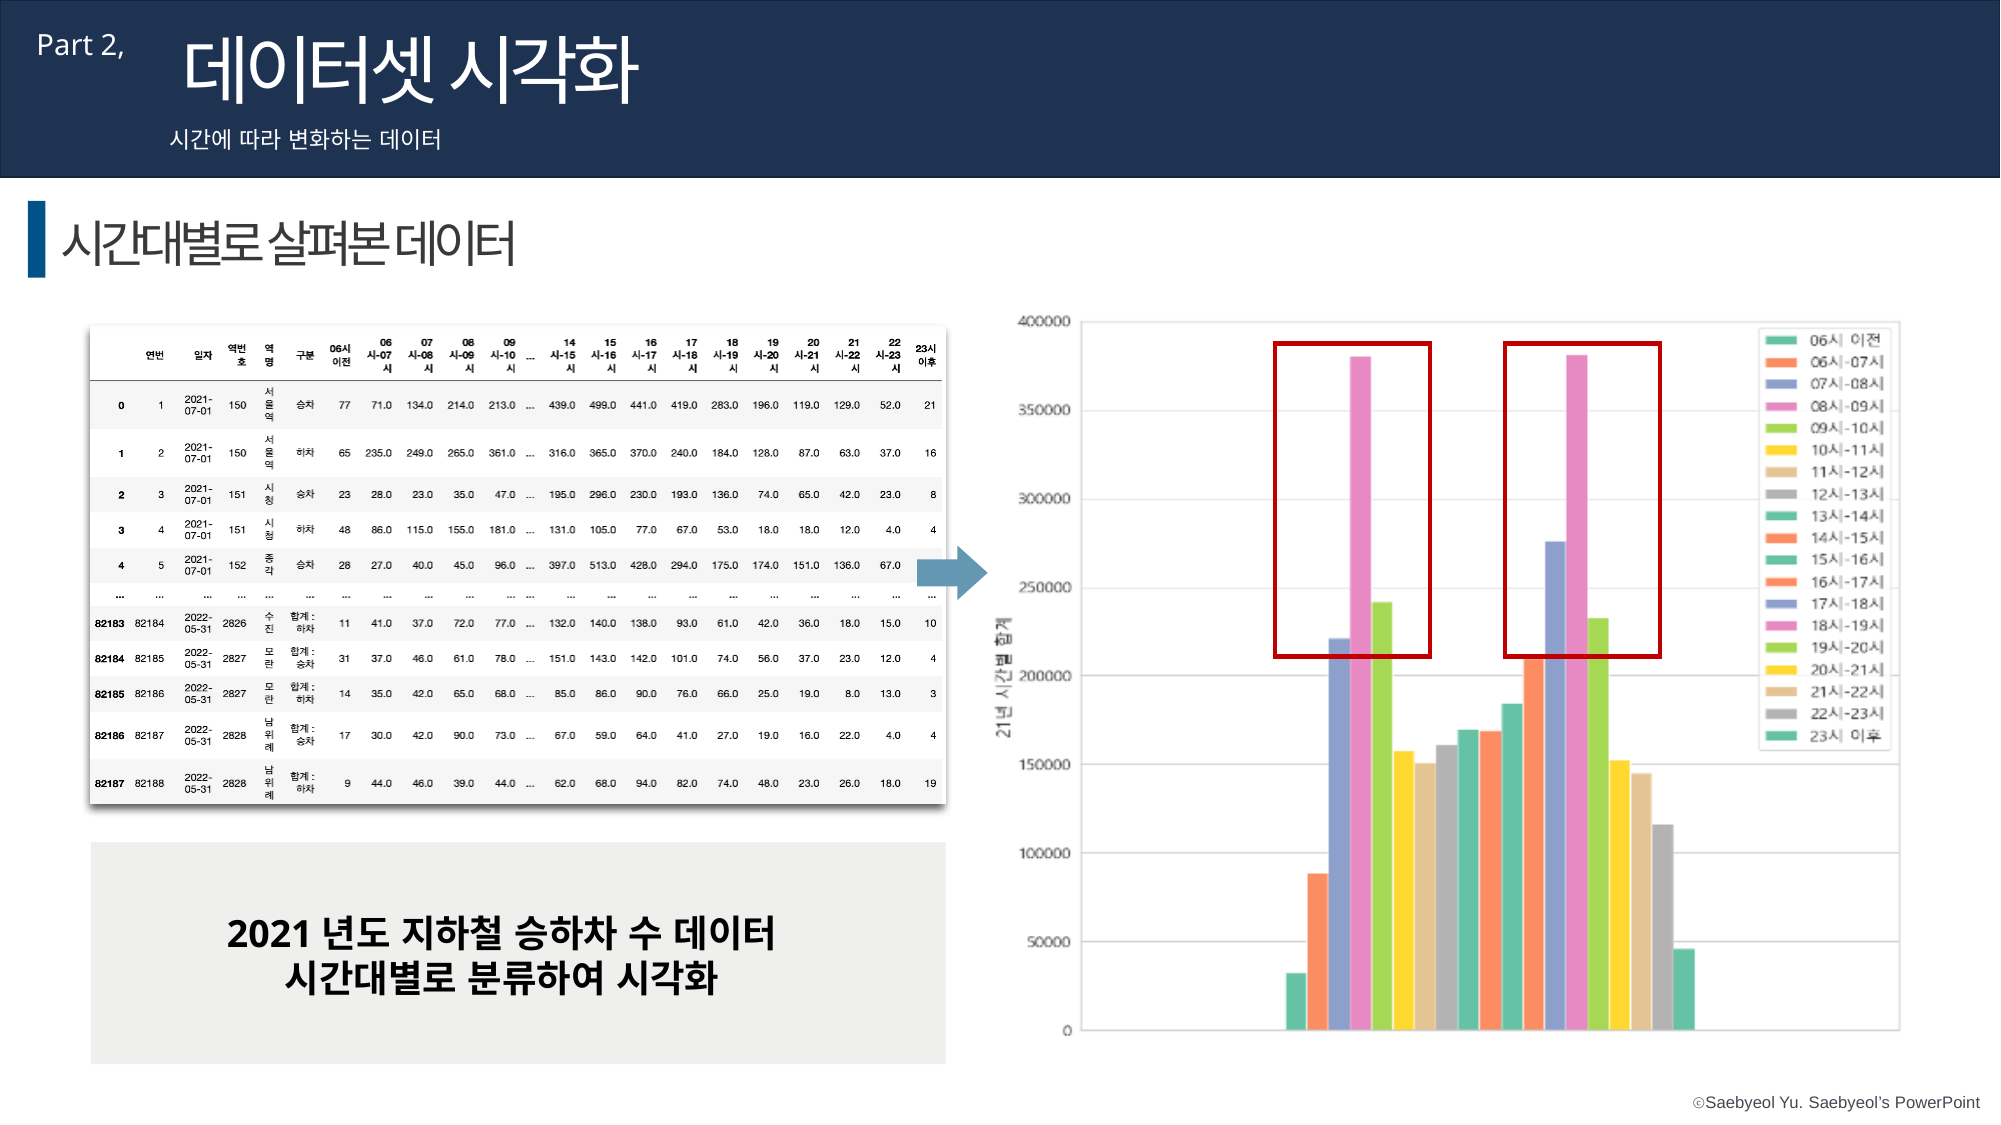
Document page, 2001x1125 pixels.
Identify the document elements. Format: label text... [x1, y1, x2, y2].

text_box [27, 200, 47, 279]
text_box 시간에 따라 변화하는 데이터 [154, 117, 844, 161]
text_box Part 2, [21, 19, 148, 69]
picture [90, 325, 946, 804]
text_box [0, 0, 2000, 178]
text_box 2021년도 지하철 승하차 수 데이터 시간대별로 분류하여 시각화 [148, 902, 857, 1008]
text_box 시간대별로 살펴본 데이터 [45, 204, 1102, 280]
text_box 데이터셋 시각화 [166, 16, 657, 117]
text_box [949, 288, 1938, 1065]
text_box [90, 841, 947, 1065]
